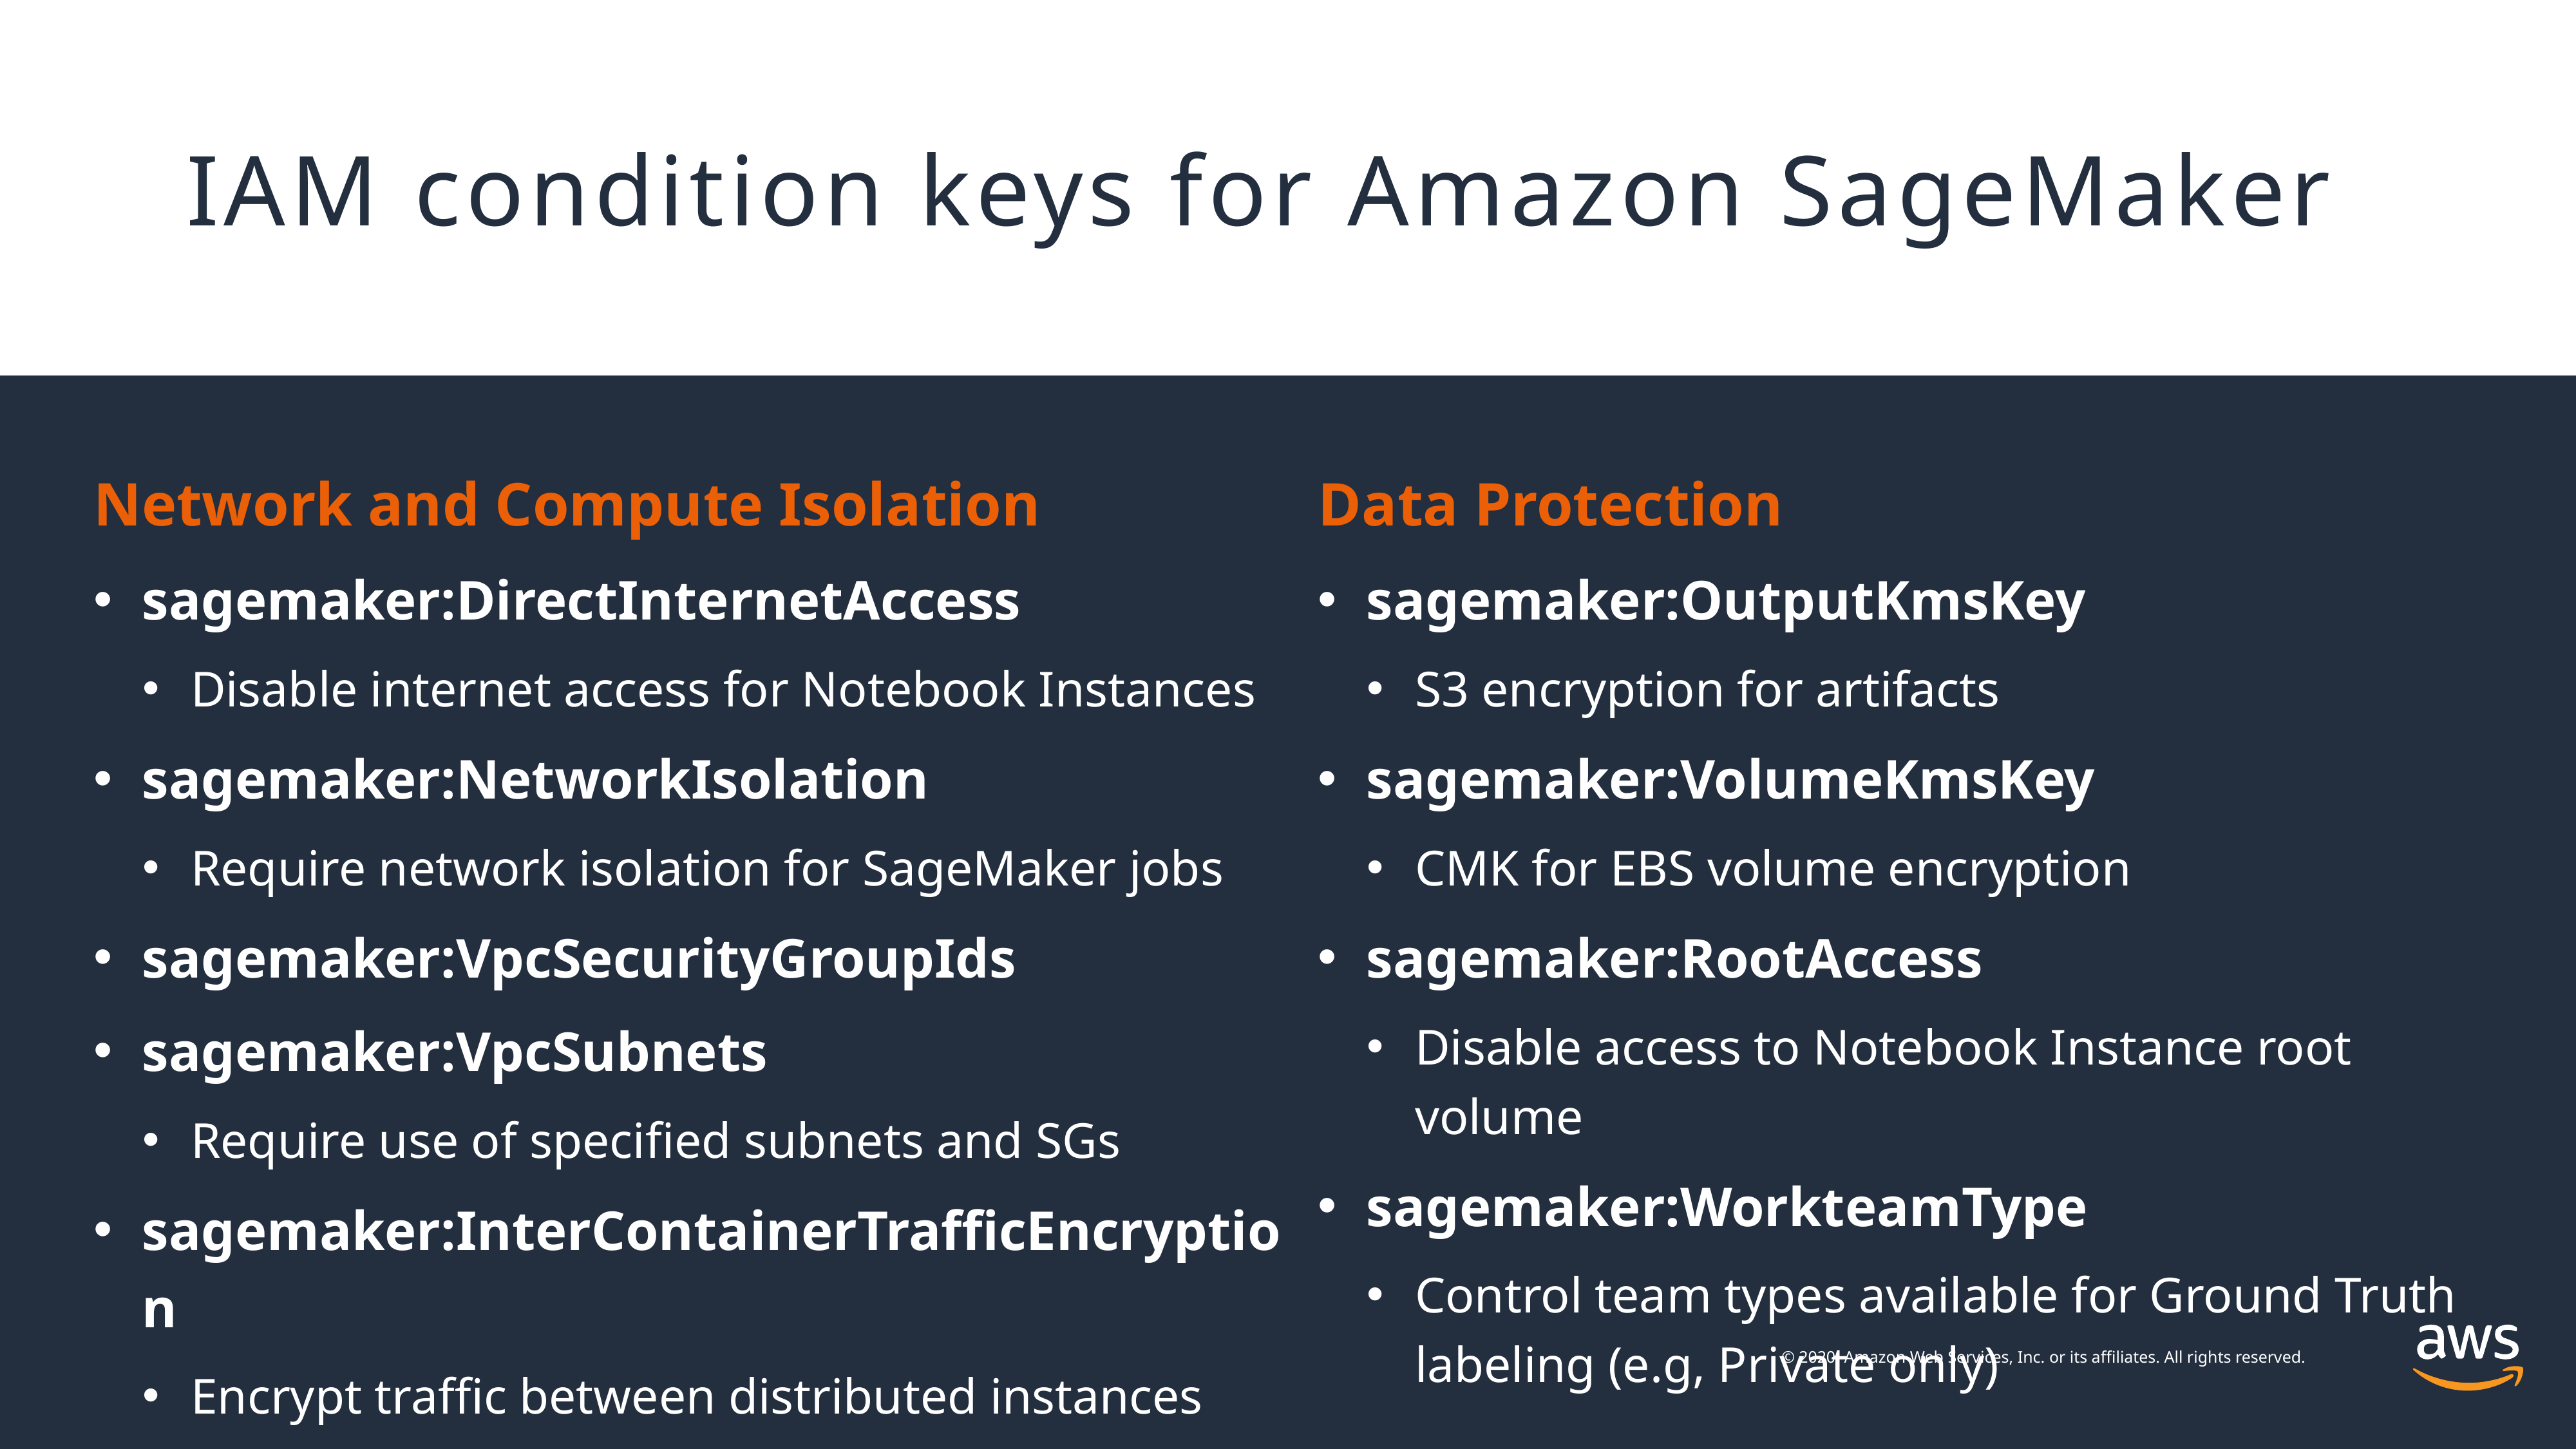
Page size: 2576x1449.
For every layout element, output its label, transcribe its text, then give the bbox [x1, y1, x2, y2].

title IAM condition keys for Amazon SageMaker [185, 46, 2391, 328]
list Data Protection sagemaker:OutputKmsKey S3 encryption for artifacts sagemaker:VolumeKmsKey CMK for EBS volume encryption sagemaker:RootAccess Disable access to Notebook Instance root volume sagemaker:WorkteamType Control team types available for Ground Truth labeling (e.g, Private only) [1318, 452, 2531, 1178]
list Network and Compute Isolation sagemaker:DirectInternetAccess Disable internet access for Notebook Instances sagemaker:NetworkIsolation Require network isolation for SageMaker jobs sagemaker:VpcSecurityGroupIds sagemaker:VpcSubnets Require use of specified subnets and SGs sagemaker:InterContainerTrafficEncryption Encrypt traffic between distributed instances [93, 452, 1289, 1177]
footer © 2020, Amazon Web Services, Inc. or its affiliates. All rights reserved. [1045, 1347, 2307, 1367]
